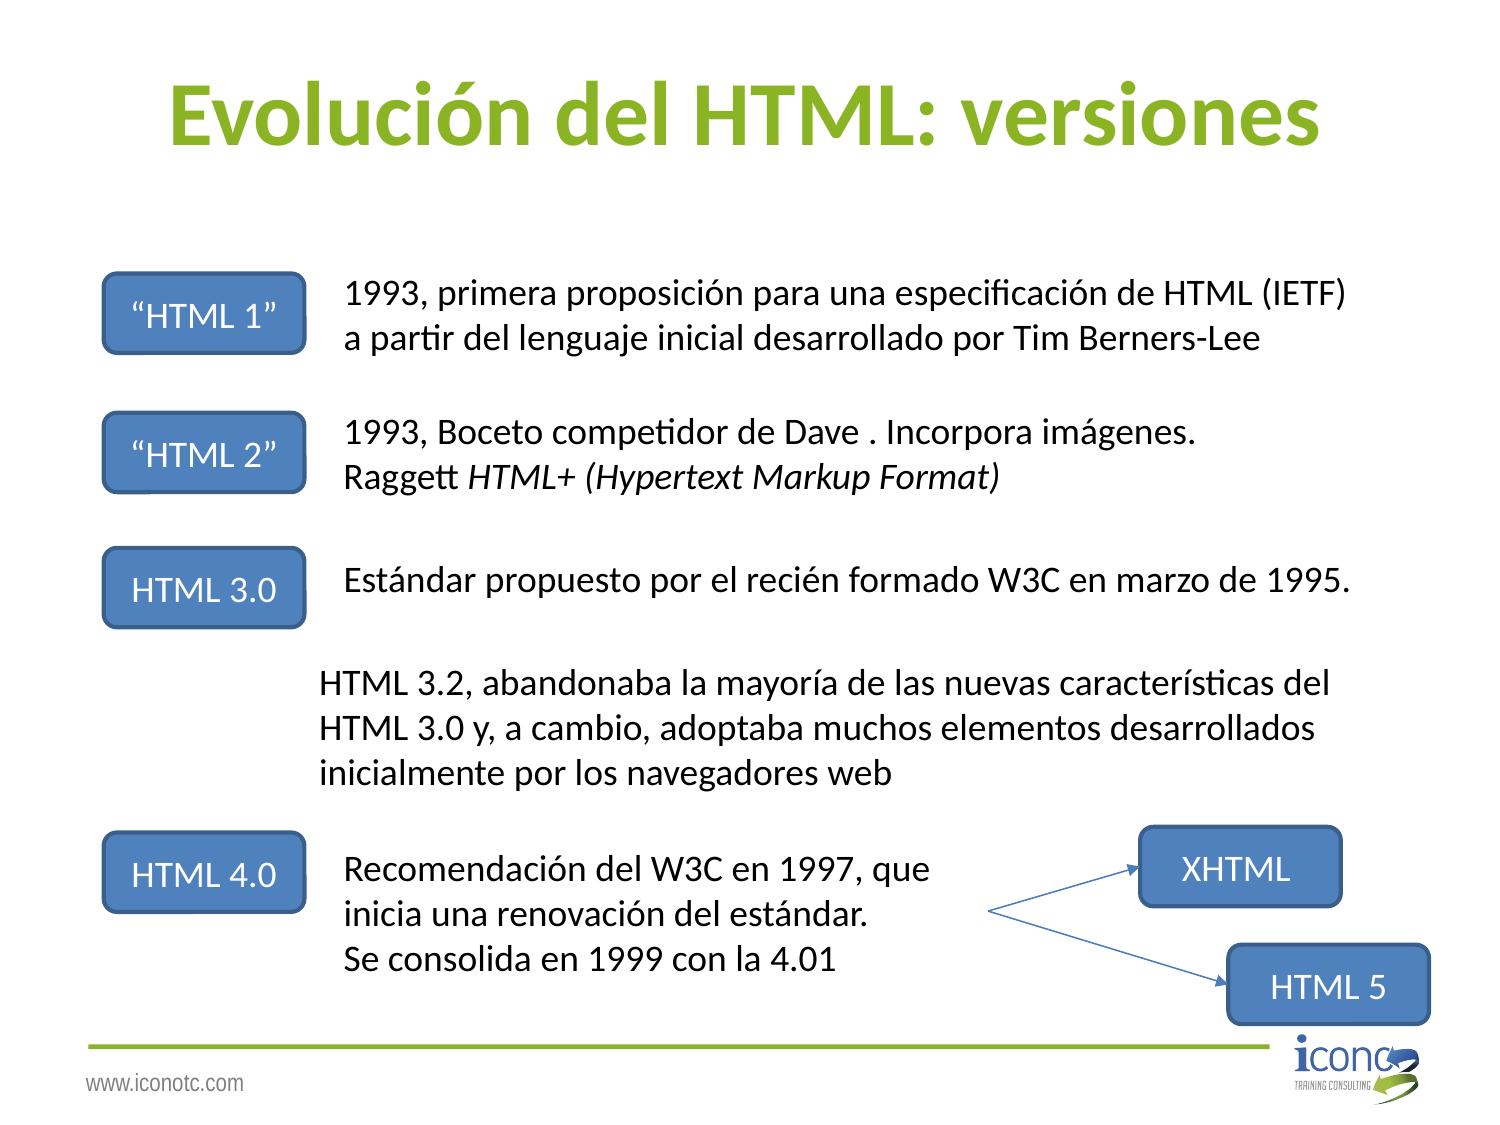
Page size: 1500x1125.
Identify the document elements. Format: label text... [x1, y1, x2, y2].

text_box XHTML [1138, 824, 1343, 909]
picture [1293, 1033, 1420, 1106]
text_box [987, 911, 1229, 985]
text_box “HTML 2” [101, 410, 307, 495]
text_box Estándar propuesto por el recién formado W3C en marzo de 1995. [328, 547, 1381, 608]
text_box HTML 5 [1226, 942, 1432, 1027]
text_box HTML 3.2, abandonaba la mayoría de las nuevas características del HTML 3.0 y, a cambio, adoptaba muchos elementos desarrollados inicialmente por los navegadores web [304, 650, 1381, 801]
text_box HTML 4.0 [101, 830, 307, 915]
text_box HTML 3.0 [101, 545, 307, 630]
text_box 1993, Boceto competidor de Dave . Incorpora imágenes. Raggett HTML+ (Hypertext Markup Format) [328, 399, 1241, 505]
text_box “HTML 1” [101, 271, 307, 356]
title Evolución del HTML: versiones [49, 43, 1442, 174]
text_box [987, 866, 1141, 911]
text_box Recomendación del W3C en 1997, que inicia una renovación del estándar. Se consolida en 1999 con la 4.01 [328, 836, 988, 986]
text_box 1993, primera proposición para una especificación de HTML (IETF) a partir del lenguaje inicial desarrollado por Tim Berners-Lee [328, 260, 1364, 365]
